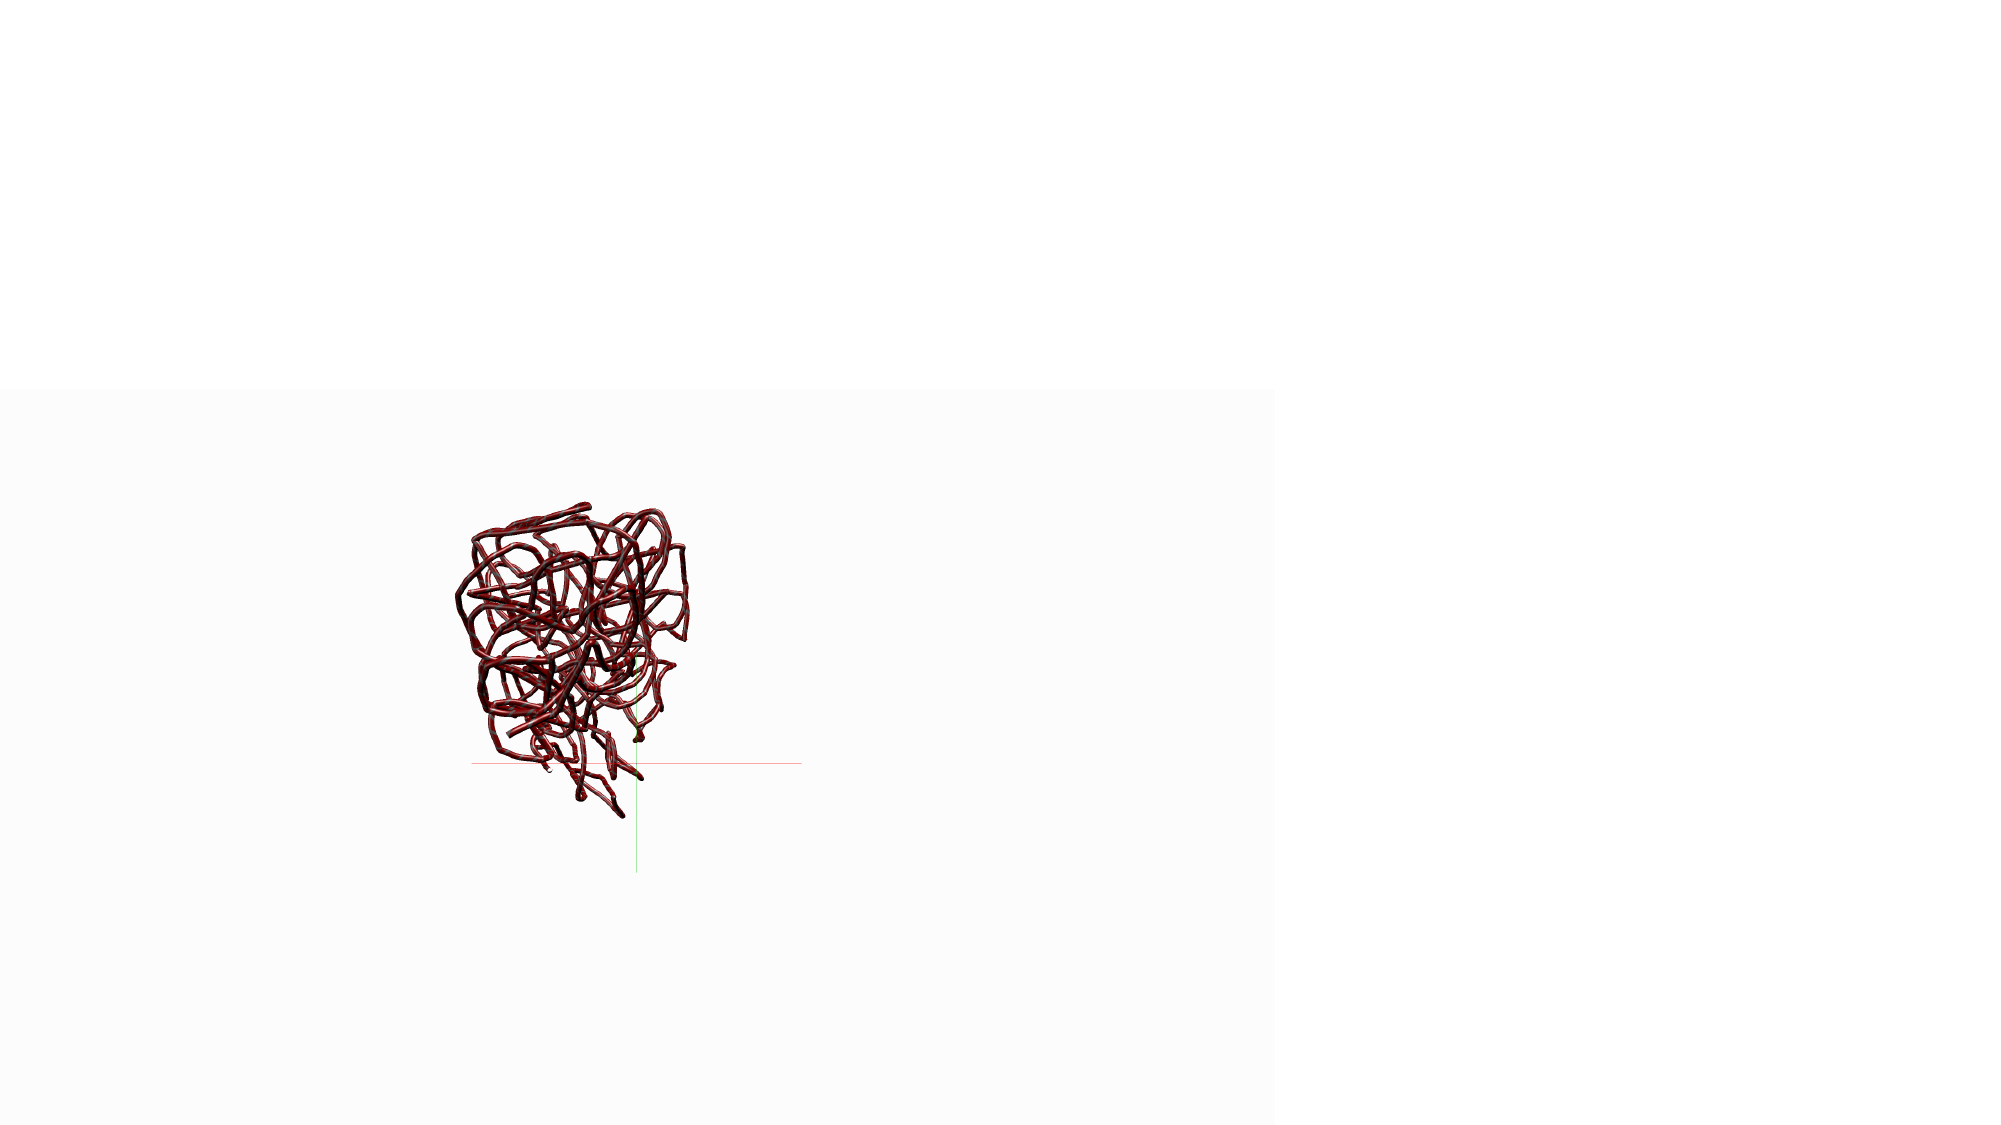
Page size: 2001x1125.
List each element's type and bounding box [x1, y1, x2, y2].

picture [0, 389, 1276, 1125]
